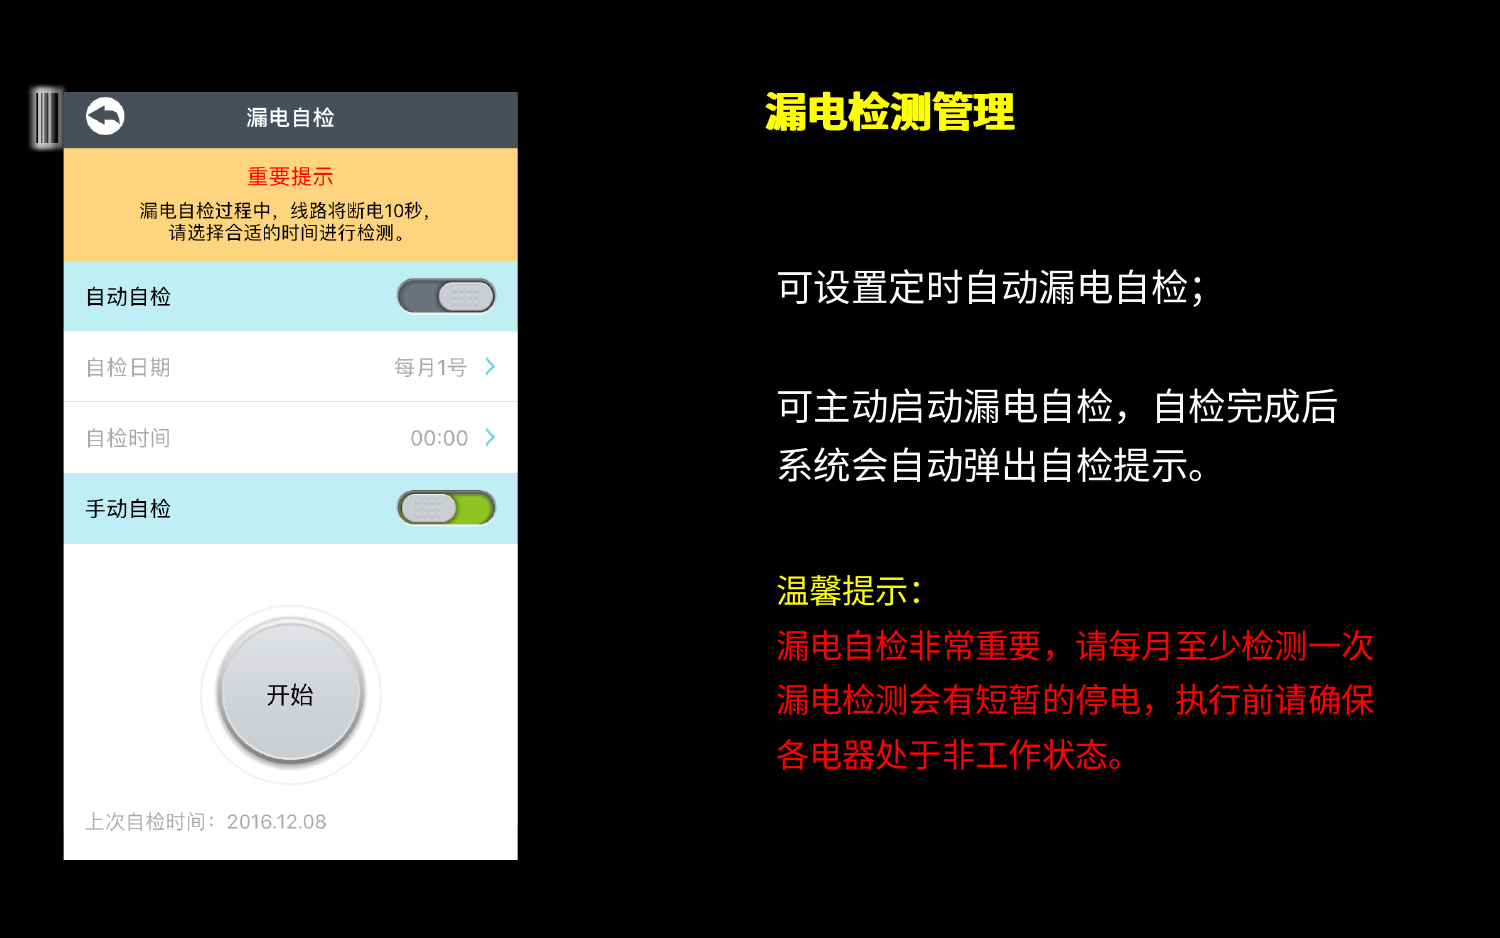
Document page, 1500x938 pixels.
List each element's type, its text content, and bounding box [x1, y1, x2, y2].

text_box 可设置定时自动漏电自检； 可主动启动漏电自检，自检完成后 系统会自动弹出自检提示。 [750, 256, 1436, 327]
picture [63, 91, 519, 861]
text_box 温馨提示： 漏电自检非常重要，请每月至少检测一次 漏电检测会有短暂的停电，执行前请确保 各电器处于非工作状态。 [750, 563, 1436, 635]
text_box 漏电检测管理 [740, 78, 1260, 150]
